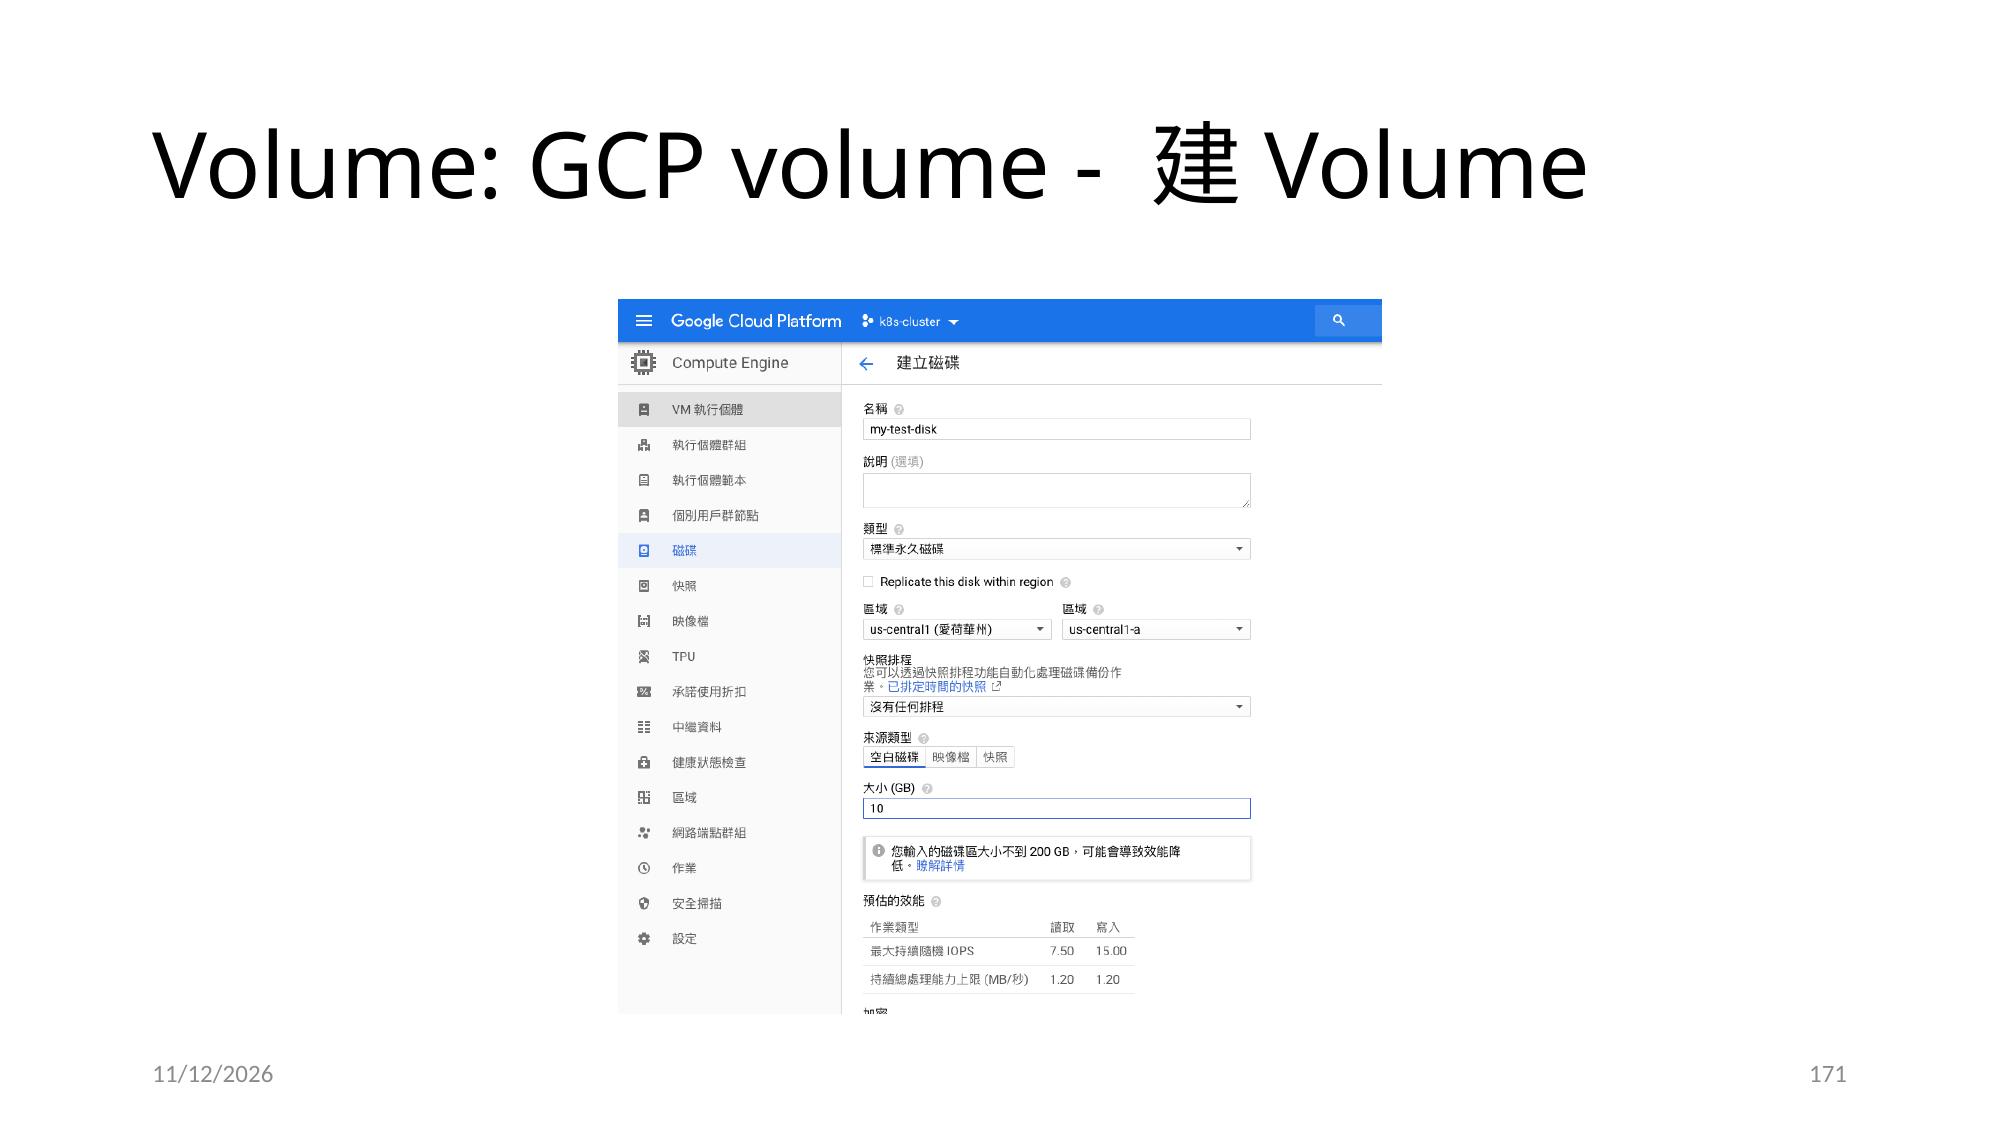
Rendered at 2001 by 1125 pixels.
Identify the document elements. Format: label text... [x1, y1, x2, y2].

title Volume: GCP volume - 建Volume [137, 59, 1863, 278]
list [618, 299, 1382, 1014]
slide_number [137, 1042, 588, 1103]
slide_number 171 [1412, 1042, 1863, 1103]
